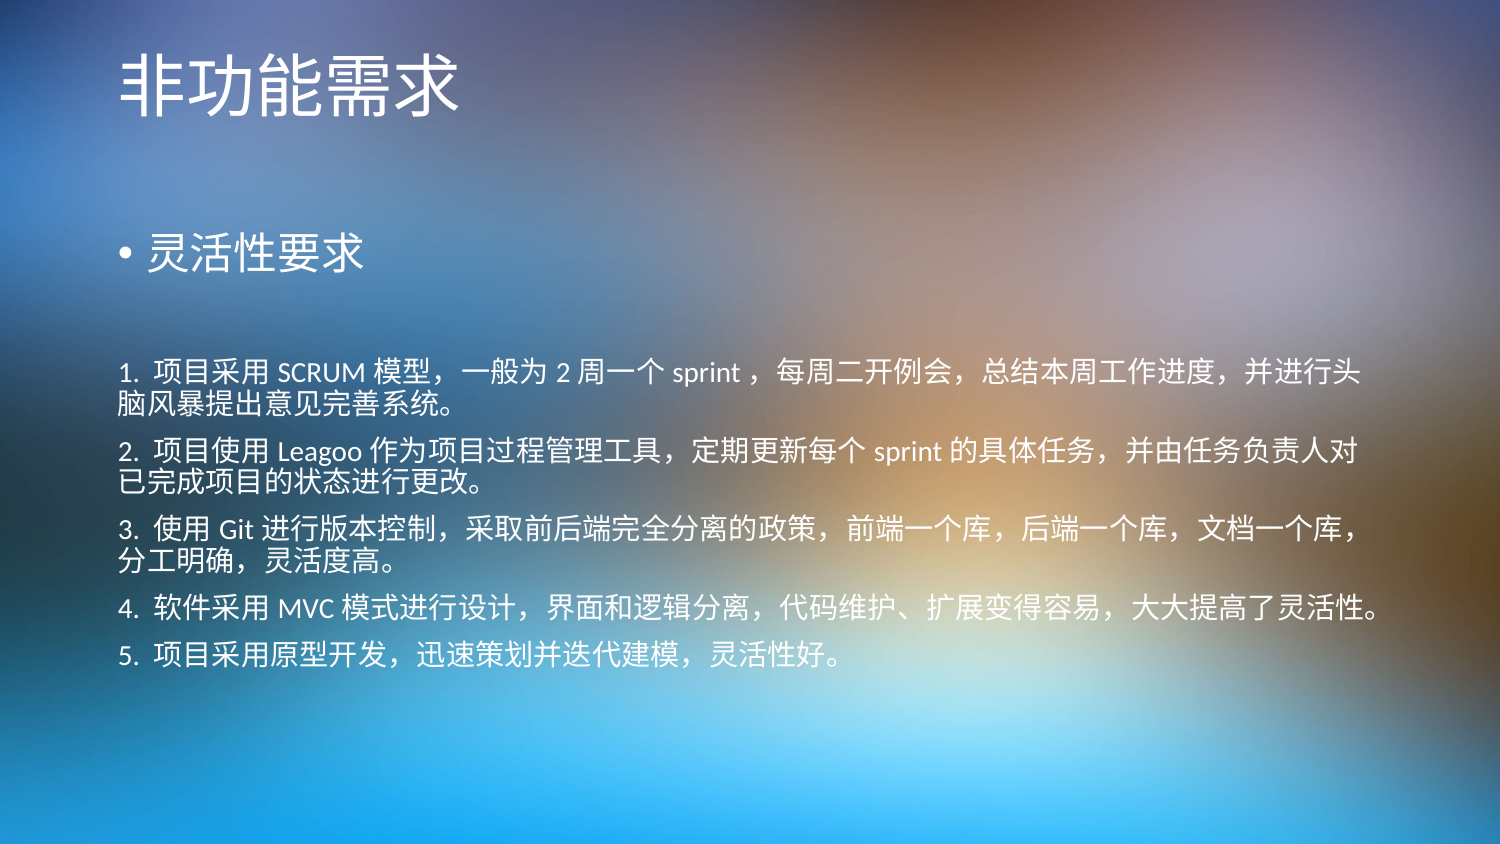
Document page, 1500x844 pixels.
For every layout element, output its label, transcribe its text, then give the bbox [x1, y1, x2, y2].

list 灵活性要求 1. 项目采用SCRUM模型，一般为2周一个sprint，每周二开例会，总结本周工作进度，并进行头脑风暴提出意见完善系统。 2. 项目使用Leagoo作为项目过程管理工具，定期更新每个sprint的具体任务，并由任务负责人对已完成项目的状态进行更改。 3. 使用Git进行版本控制，采取前后端完全分离的政策，前端一个库，后端一个库，文档一个库，分工明确，灵活度高。 4. 软件采用MVC模式进行设计，界面和逻辑分离，代码维护、扩展变得容易，大大提高了灵活性。 5. 项目采用原型开发，迅速策划并迭代建模，灵活性好。 [103, 224, 1397, 760]
picture [0, 0, 1500, 844]
title 非功能需求 [103, 44, 1397, 208]
